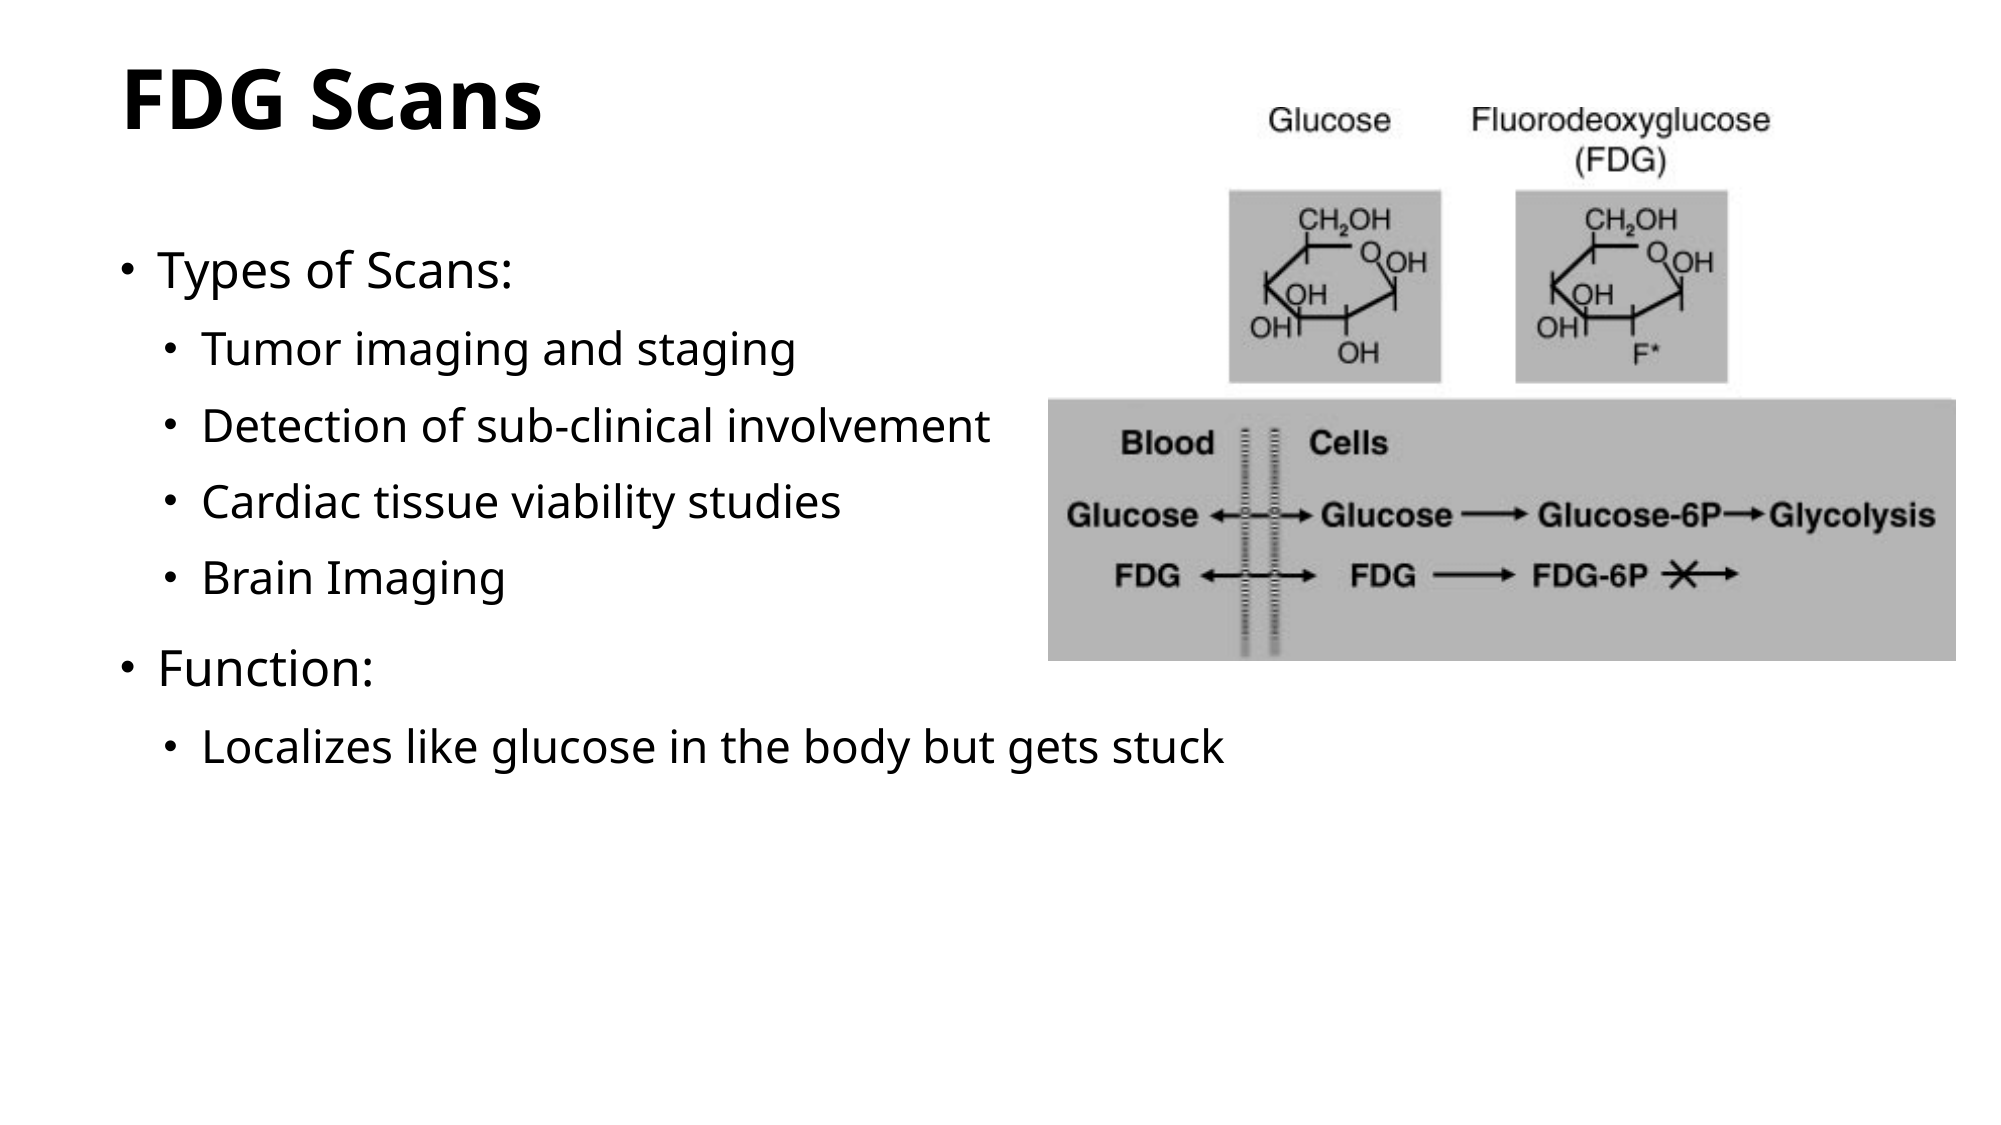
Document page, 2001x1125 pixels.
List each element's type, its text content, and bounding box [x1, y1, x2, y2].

list Types of Scans: Tumor imaging and staging Detection of sub-clinical involvement Cardiac tissue viability studies Brain Imaging Function: Localizes like glucose in the body but gets stuck [105, 219, 1892, 1017]
picture [1048, 107, 1956, 661]
title FDG Scans [105, 39, 1892, 219]
